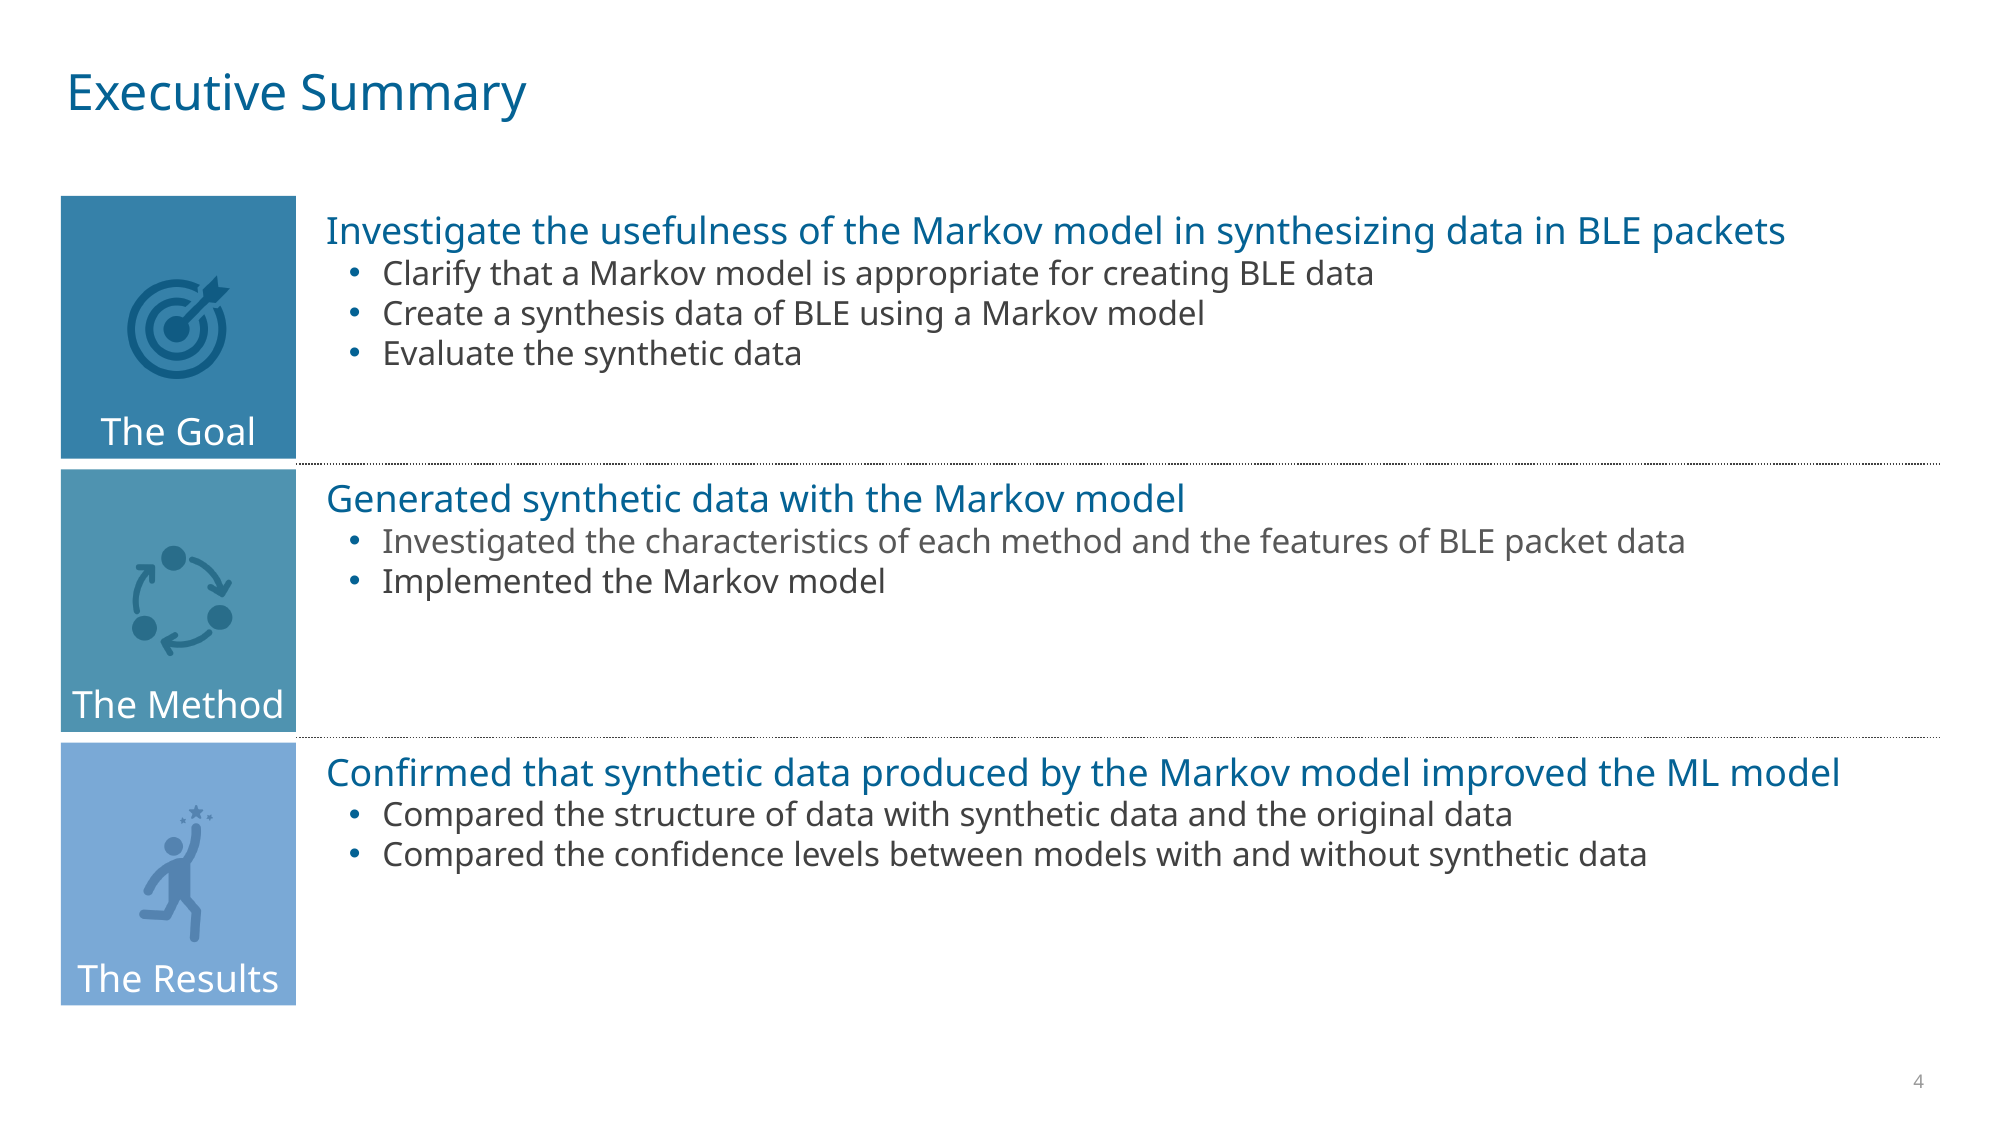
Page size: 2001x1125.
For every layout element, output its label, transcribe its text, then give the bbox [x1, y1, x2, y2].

text_box The Method [60, 469, 296, 732]
text_box The Goal [60, 195, 296, 459]
title Executive Summary [60, 61, 1940, 129]
picture [104, 526, 253, 675]
text_box Generated synthetic data with the Markov model Investigated the characteristics of each method and the features of BLE packet data Implemented the Markov model [296, 469, 1939, 732]
slide_number 4 [1845, 1042, 1940, 1103]
picture [116, 264, 241, 390]
picture [104, 800, 253, 948]
text_box The Results [60, 742, 296, 1006]
text_box Confirmed that synthetic data produced by the Markov model improved the ML model Compared the structure of data with synthetic data and the original data Compared the confidence levels between models with and without synthetic data [296, 742, 1939, 1006]
text_box Investigate the usefulness of the Markov model in synthesizing data in BLE packets Clarify that a Markov model is appropriate for creating BLE data Create a synthesis data of BLE using a Markov model Evaluate the synthetic data [295, 201, 1939, 463]
